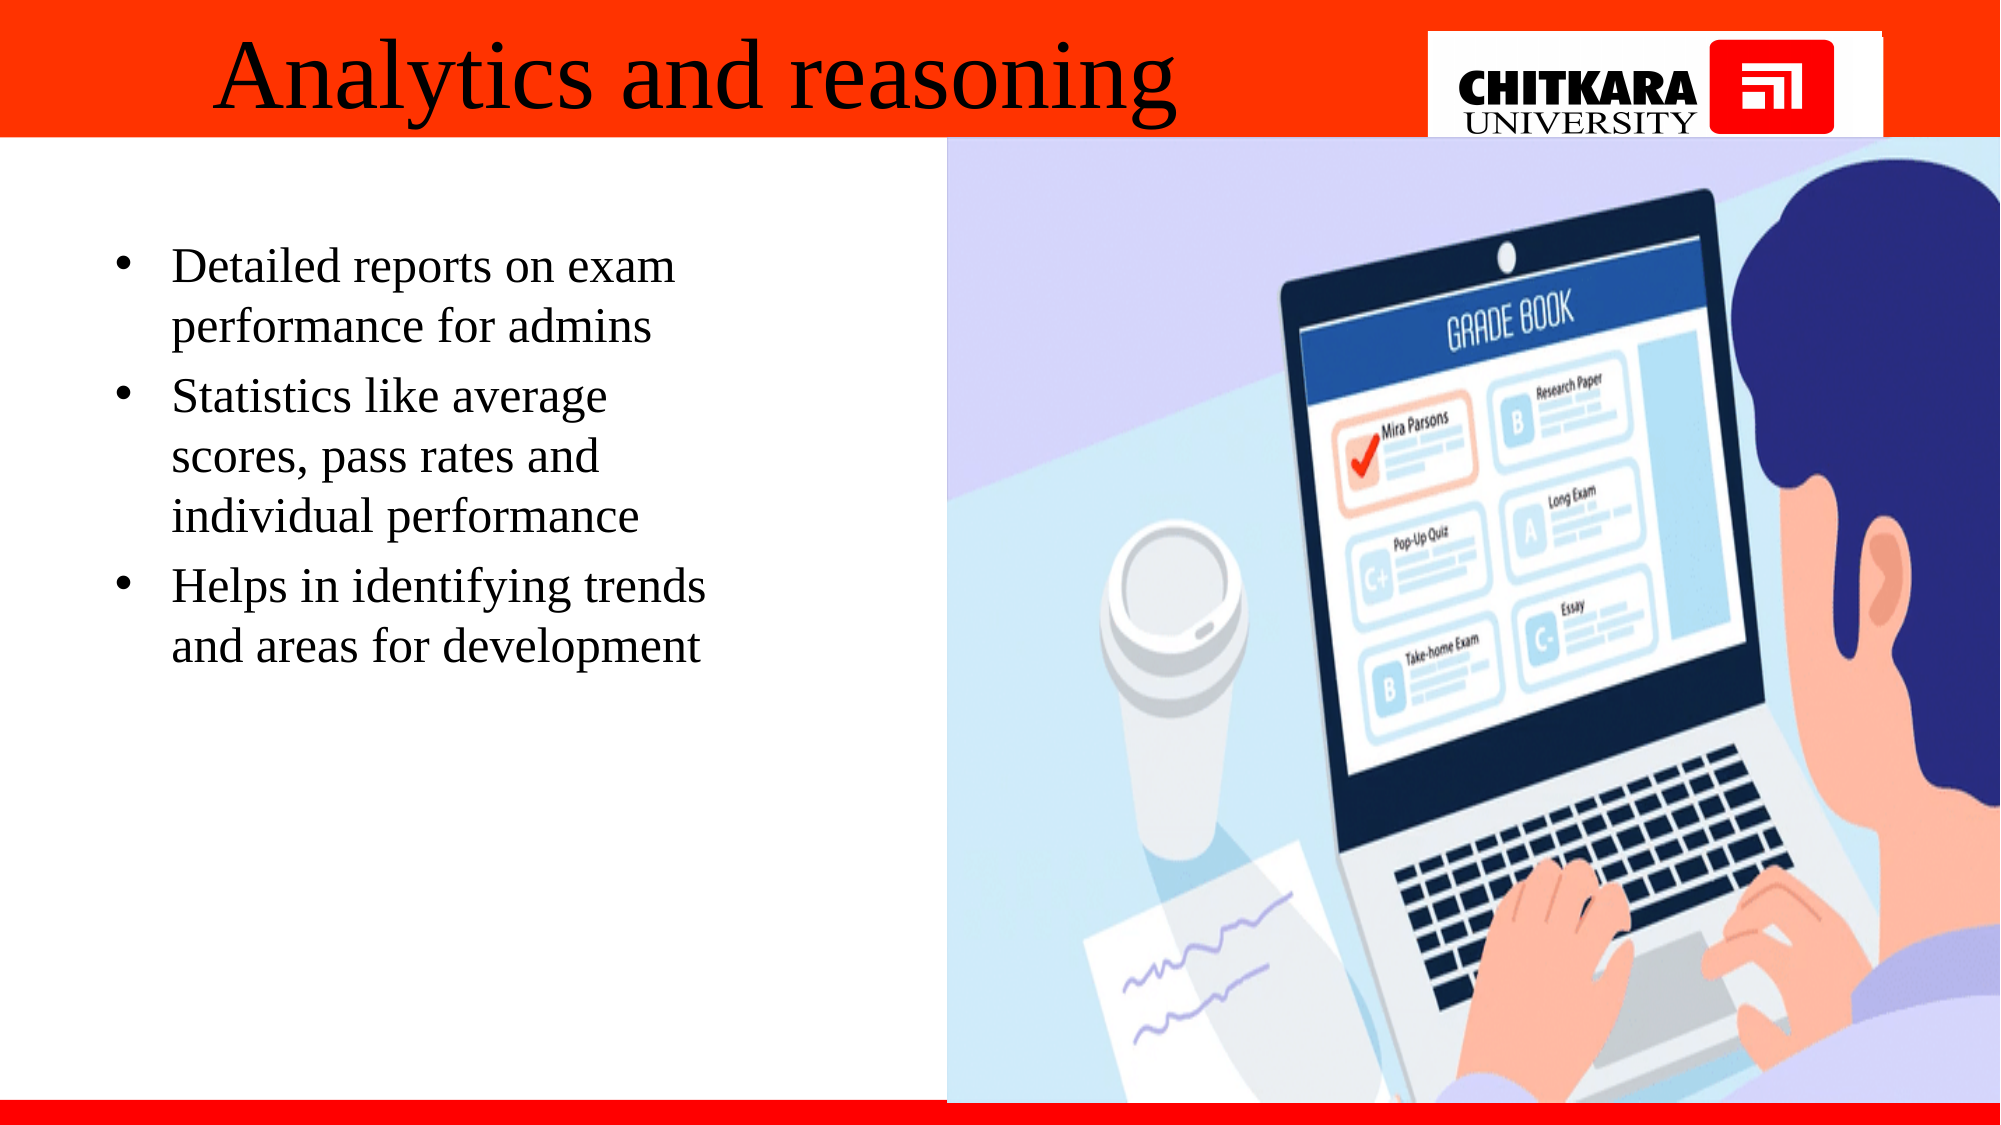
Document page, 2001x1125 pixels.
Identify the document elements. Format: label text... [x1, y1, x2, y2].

picture [947, 37, 2000, 1103]
title Analytics and reasoning [0, 0, 1417, 138]
list Detailed reports on exam performance for admins Statistics like average scores, pass rates and individual performance Helps in identifying trends and areas for development [99, 224, 759, 448]
